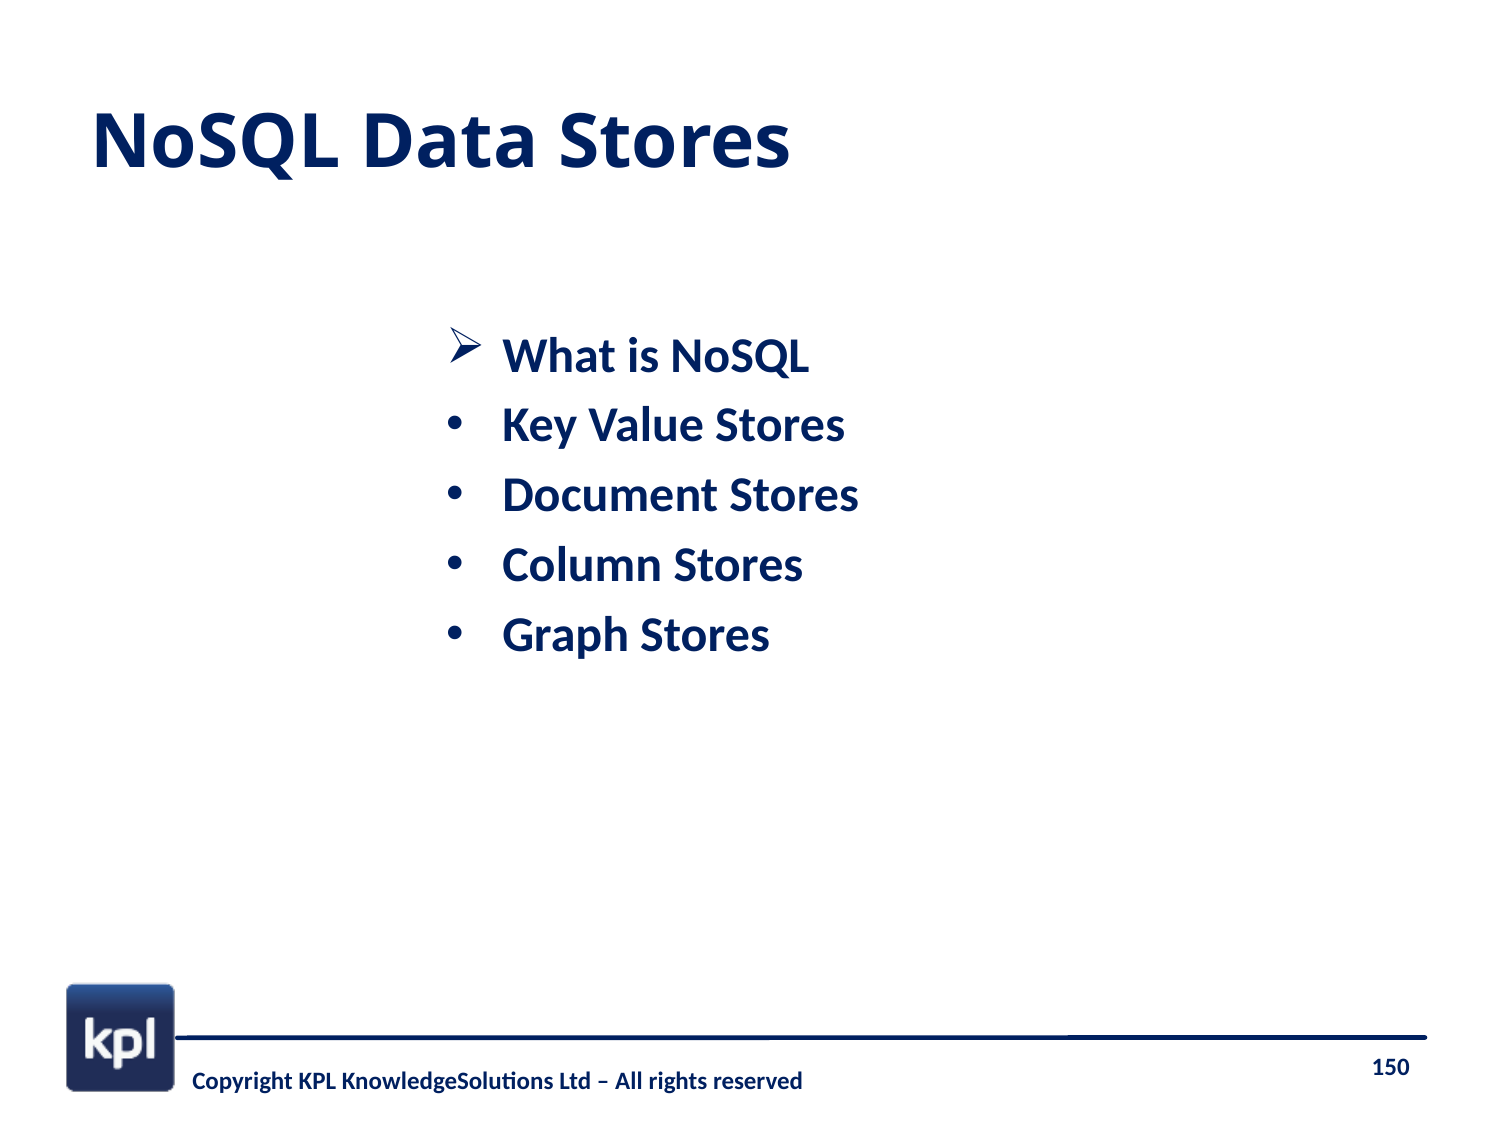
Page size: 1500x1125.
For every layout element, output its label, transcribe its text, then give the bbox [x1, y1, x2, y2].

picture [62, 980, 178, 1095]
slide_number 150 [987, 1042, 1425, 1103]
list What is NoSQL Key Value Stores Document Stores Column Stores Graph Stores [431, 314, 941, 780]
footer Copyright KPL KnowledgeSolutions Ltd – All rights reserved [177, 1050, 963, 1110]
title NoSQL Data Stores [75, 43, 1436, 233]
